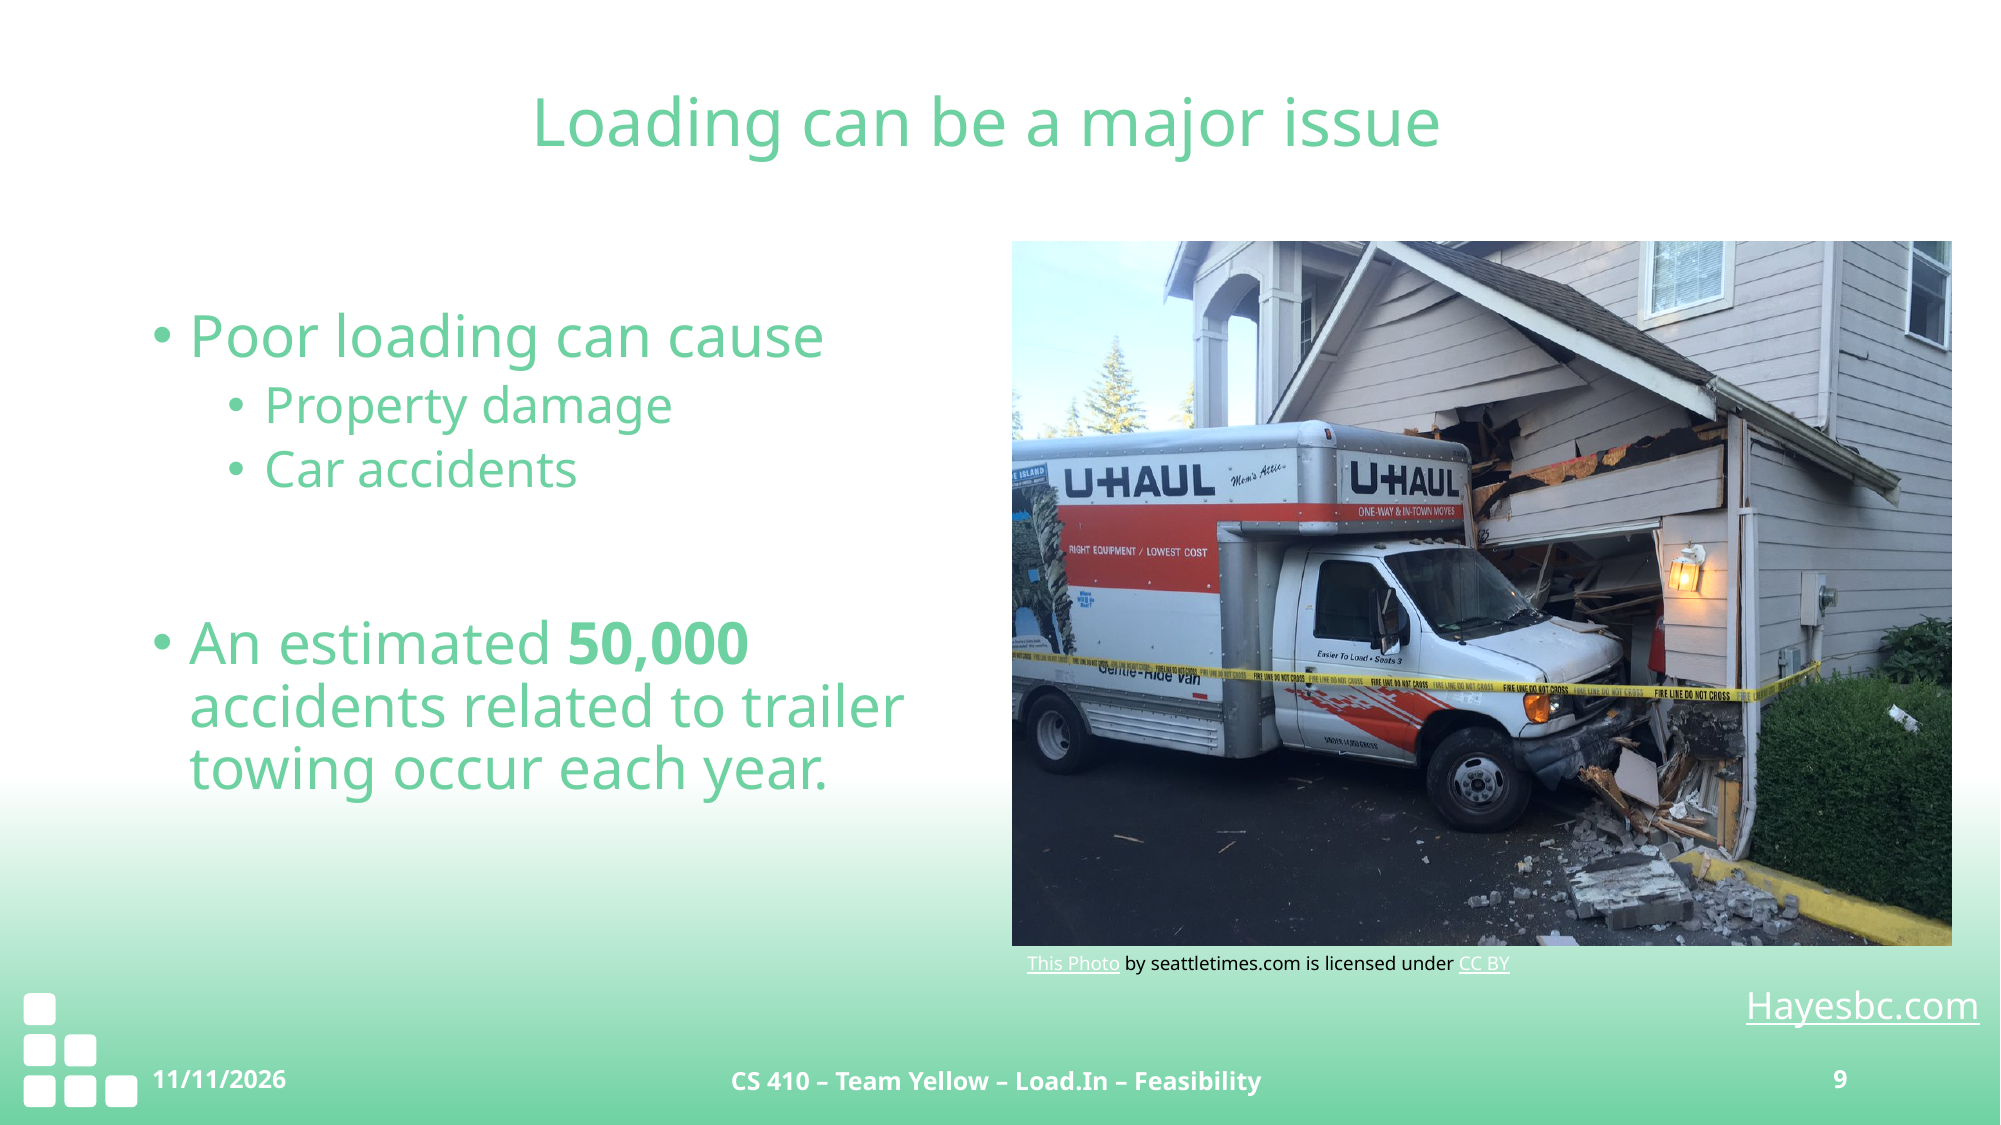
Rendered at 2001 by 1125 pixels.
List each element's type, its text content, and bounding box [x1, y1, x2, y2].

picture [1012, 241, 1952, 946]
text_box [137, 840, 1863, 1058]
text_box Loading can be a major issue [124, 16, 1850, 234]
text_box Poor loading can cause Property damage Car accidents An estimated 50,000 accidents related to trailer towing occur each year. [137, 299, 988, 840]
text_box 11/3/2020 [137, 1058, 588, 1125]
text_box 9 [1412, 1058, 1863, 1125]
text_box Hayesbc.com [1731, 974, 1995, 1041]
text_box This Photo by seattletimes.com is licensed under CC BY [1012, 953, 1952, 985]
text_box CS 410 – Team Yellow – Load.In – Feasibility [662, 1058, 1338, 1125]
